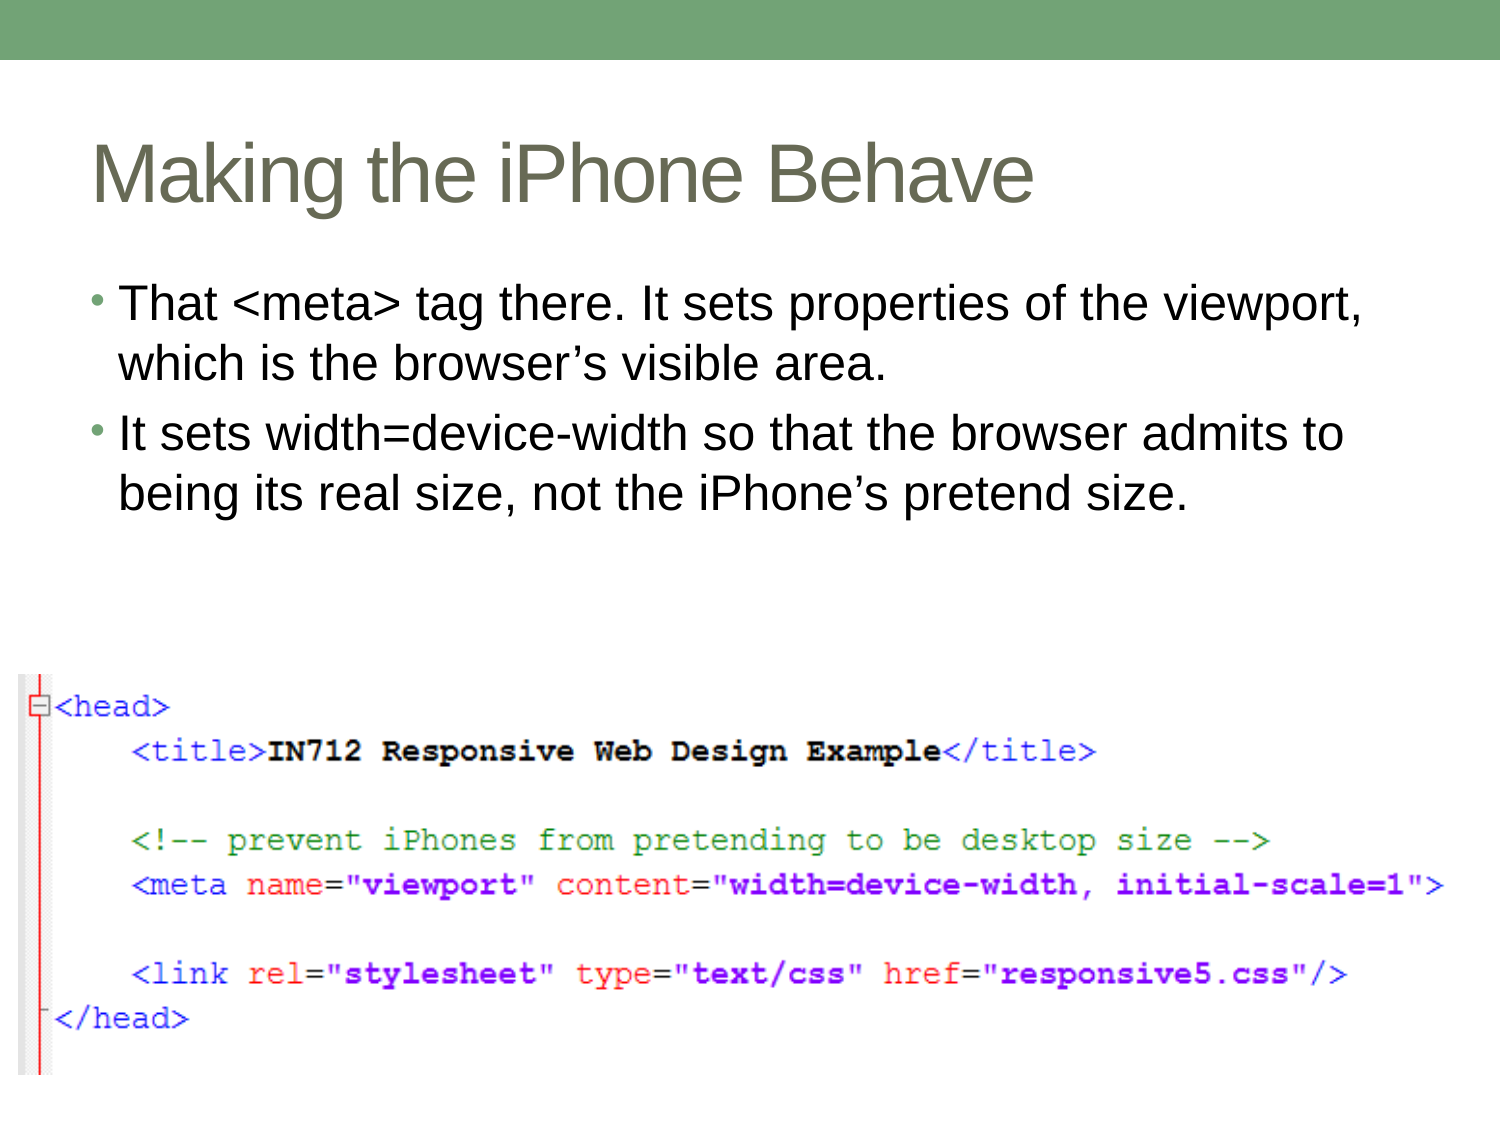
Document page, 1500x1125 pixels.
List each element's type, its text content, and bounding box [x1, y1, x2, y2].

picture [18, 674, 1479, 1075]
title Making the iPhone Behave [75, 87, 1425, 250]
list That <meta> tag there. It sets properties of the viewport, which is the browser’s visible area. It sets width=device-width so that the browser admits to being its real size, not the iPhone’s pretend size. [75, 262, 1425, 671]
